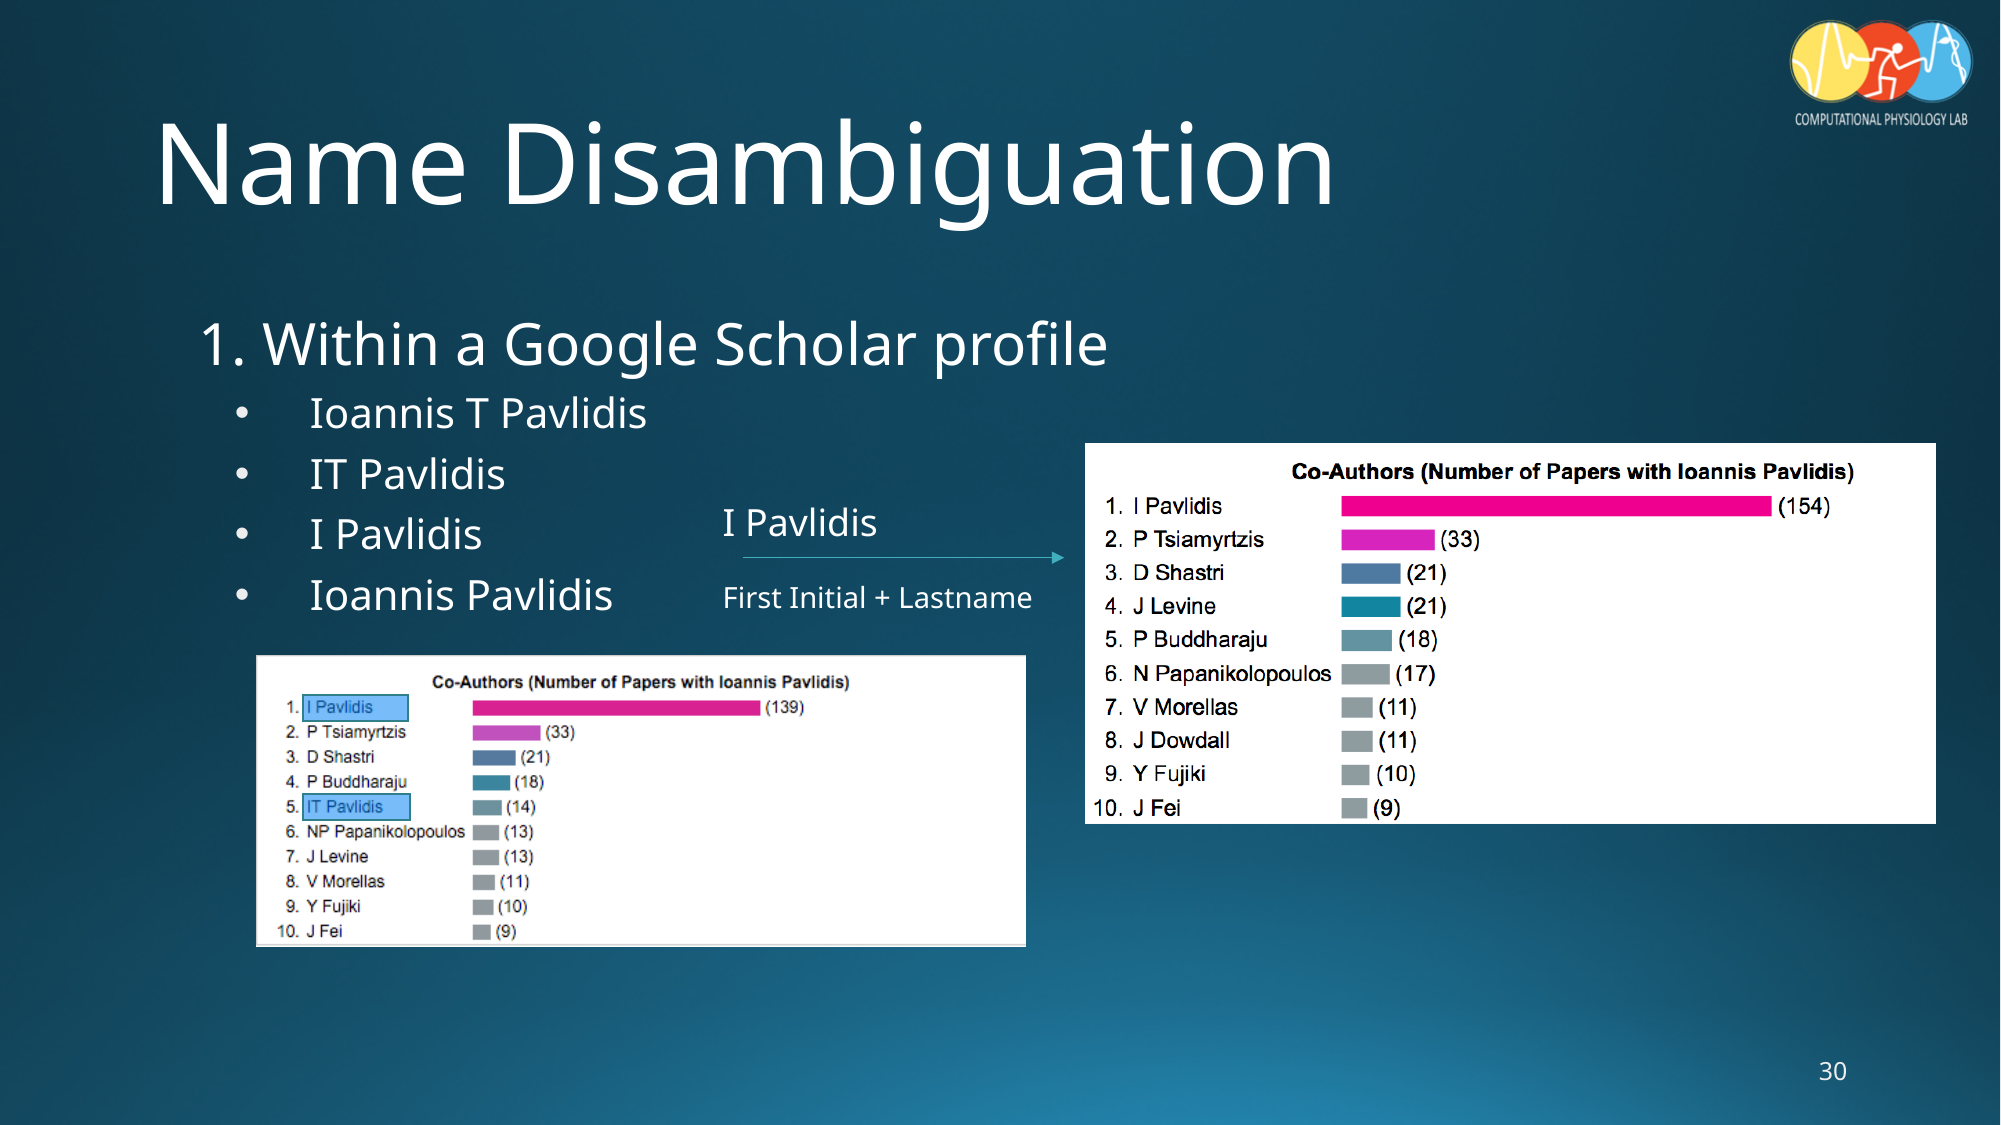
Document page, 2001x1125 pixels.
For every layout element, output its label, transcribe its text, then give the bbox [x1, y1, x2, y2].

picture [0, 0, 2001, 1125]
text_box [722, 491, 1065, 623]
slide_number 30 [1412, 1042, 1863, 1103]
title Name Disambiguation [137, 59, 1863, 278]
list 1. Within a Google Scholar profile Ioannis T Pavlidis IT Pavlidis I Pavlidis Ioannis Pavlidis [183, 299, 1863, 1103]
